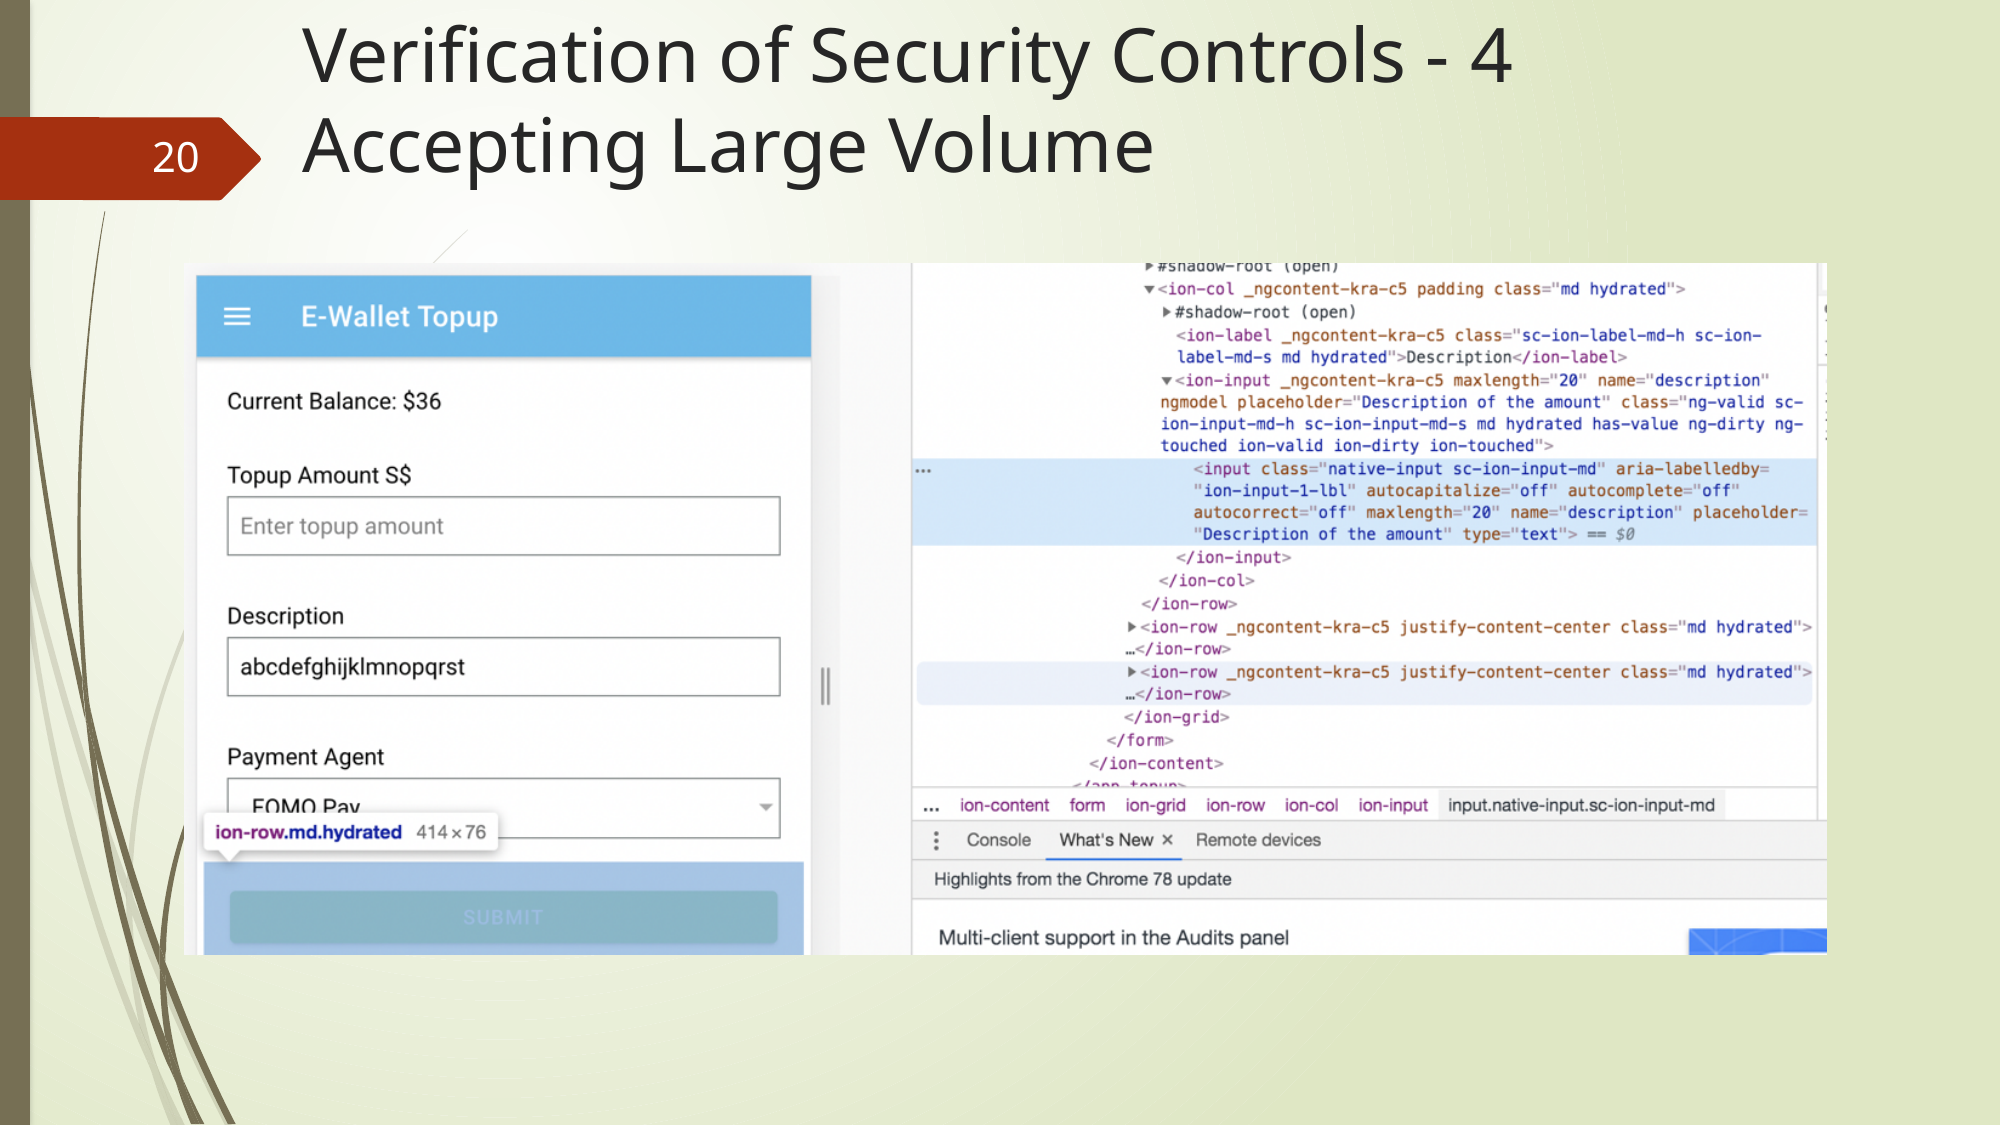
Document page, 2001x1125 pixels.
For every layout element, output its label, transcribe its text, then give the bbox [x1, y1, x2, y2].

picture [184, 263, 1827, 955]
title Verification of Security Controls - 4 Accepting Large Volume [287, 0, 1750, 211]
slide_number 20 [87, 129, 216, 190]
